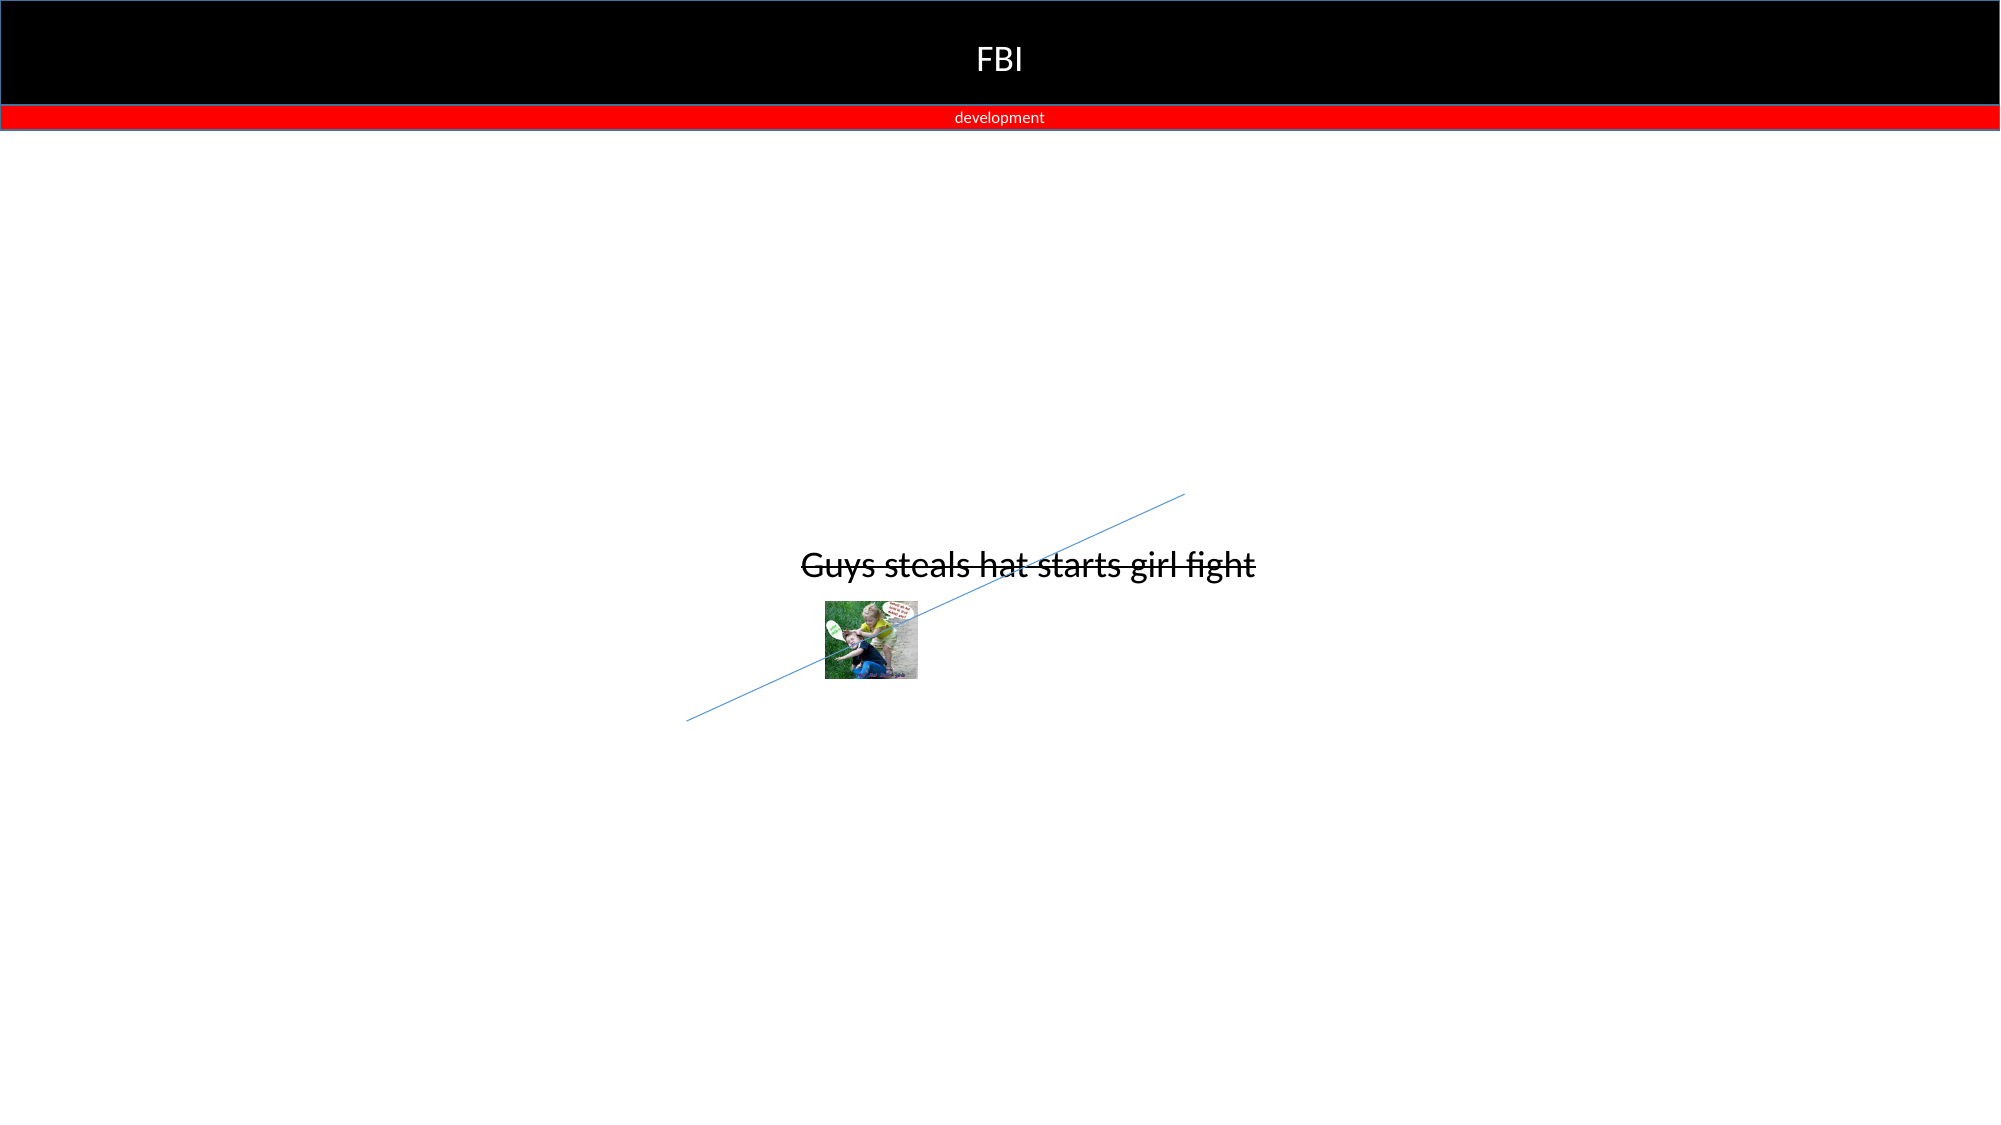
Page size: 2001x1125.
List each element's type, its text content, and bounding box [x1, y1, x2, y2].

text_box development [0, 104, 2000, 131]
text_box FBI [0, 0, 2000, 104]
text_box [686, 494, 1185, 722]
text_box Guys steals hat starts girl fight [1185, 532, 1271, 592]
